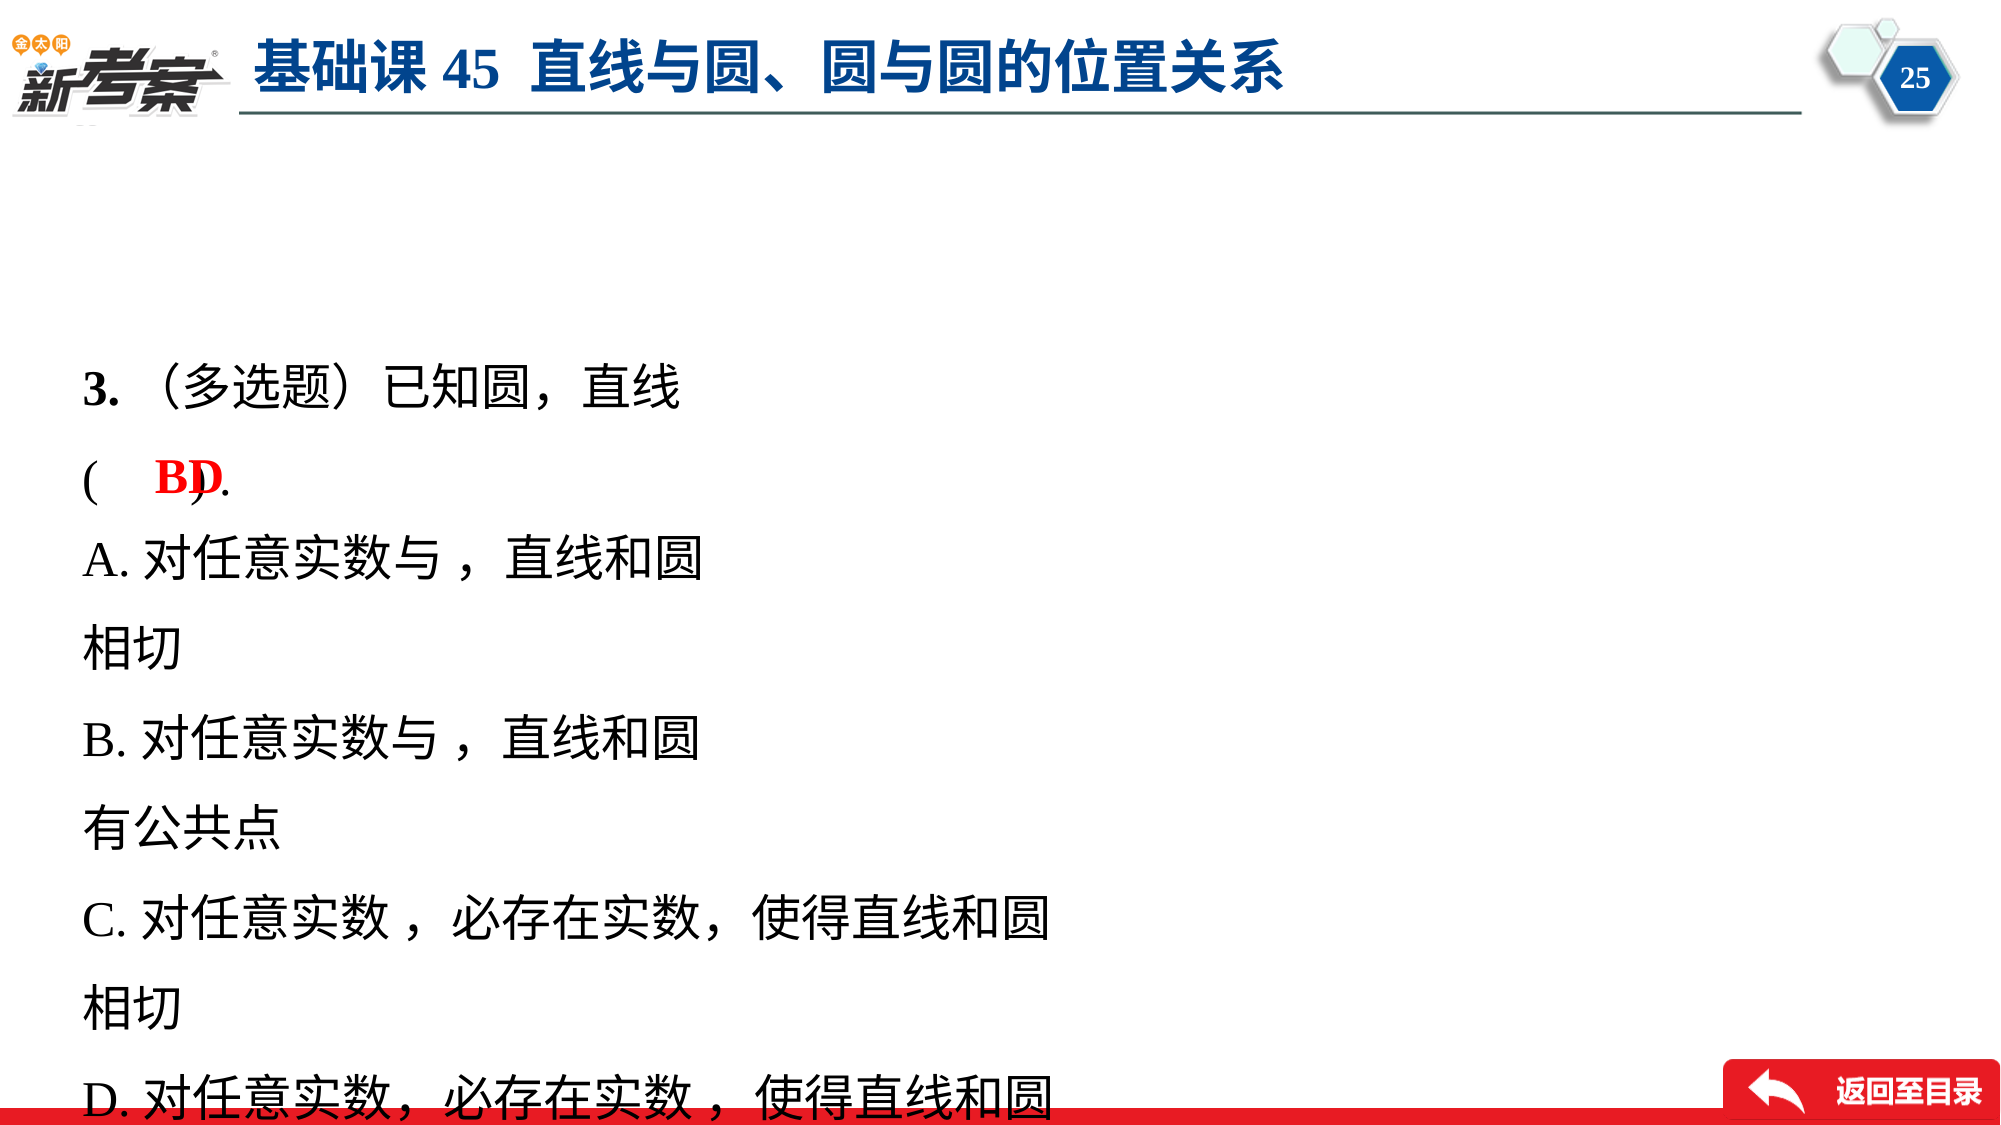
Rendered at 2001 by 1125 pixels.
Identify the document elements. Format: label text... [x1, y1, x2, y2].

text_box BD [136, 415, 243, 494]
picture [0, 0, 2001, 1125]
